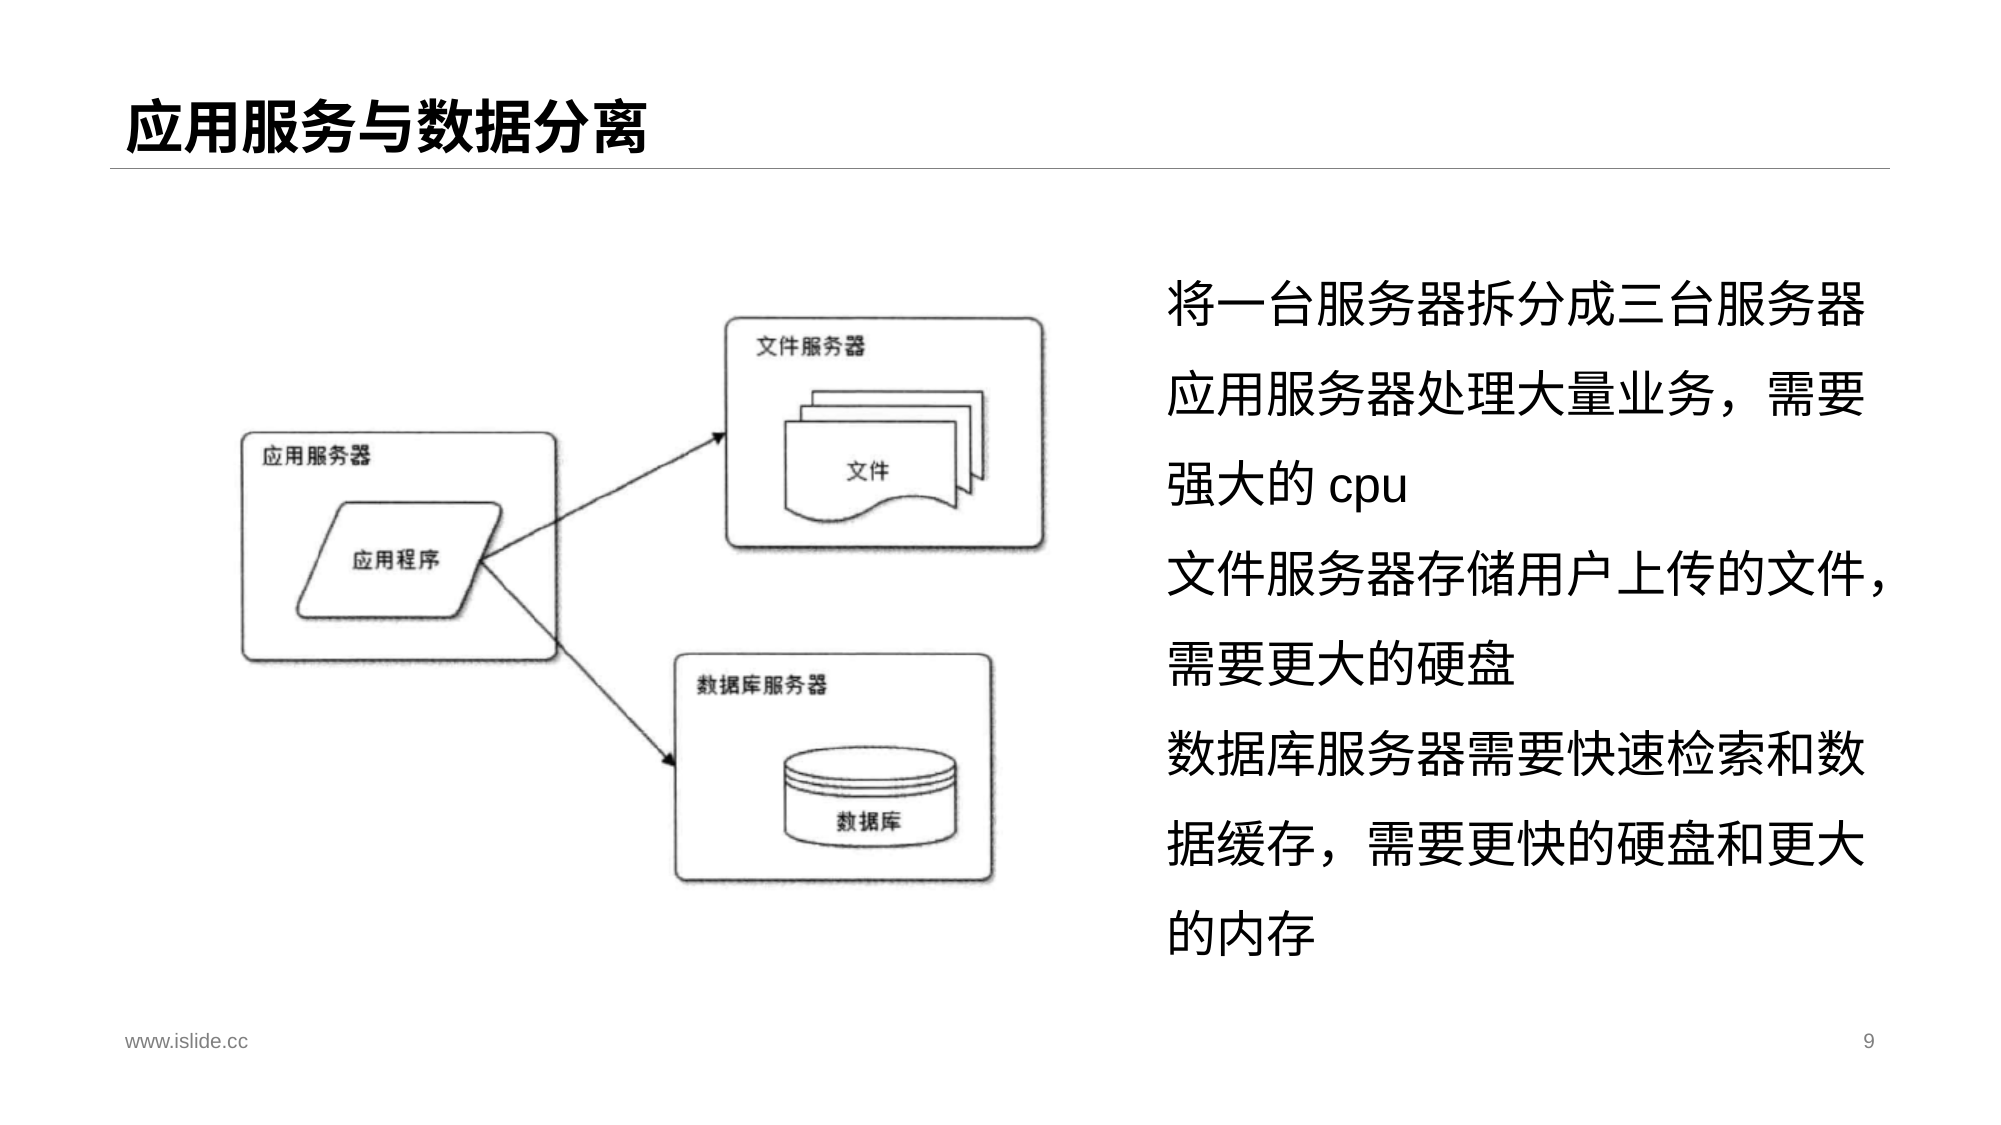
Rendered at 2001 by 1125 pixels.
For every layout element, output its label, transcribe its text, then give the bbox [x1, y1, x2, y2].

picture [164, 275, 1151, 907]
text_box 将一台服务器拆分成三台服务器 应用服务器处理大量业务，需要强大的cpu 文件服务器存储用户上传的文件，需要更大的硬盘 数据库服务器需要快速检索和数据缓存，需要更快的硬盘和更大的内存 [1151, 235, 1890, 970]
slide_number 9 [1412, 1023, 1890, 1058]
footer www.islide.cc [109, 1023, 790, 1058]
title 应用服务与数据分离 [109, 0, 1890, 169]
